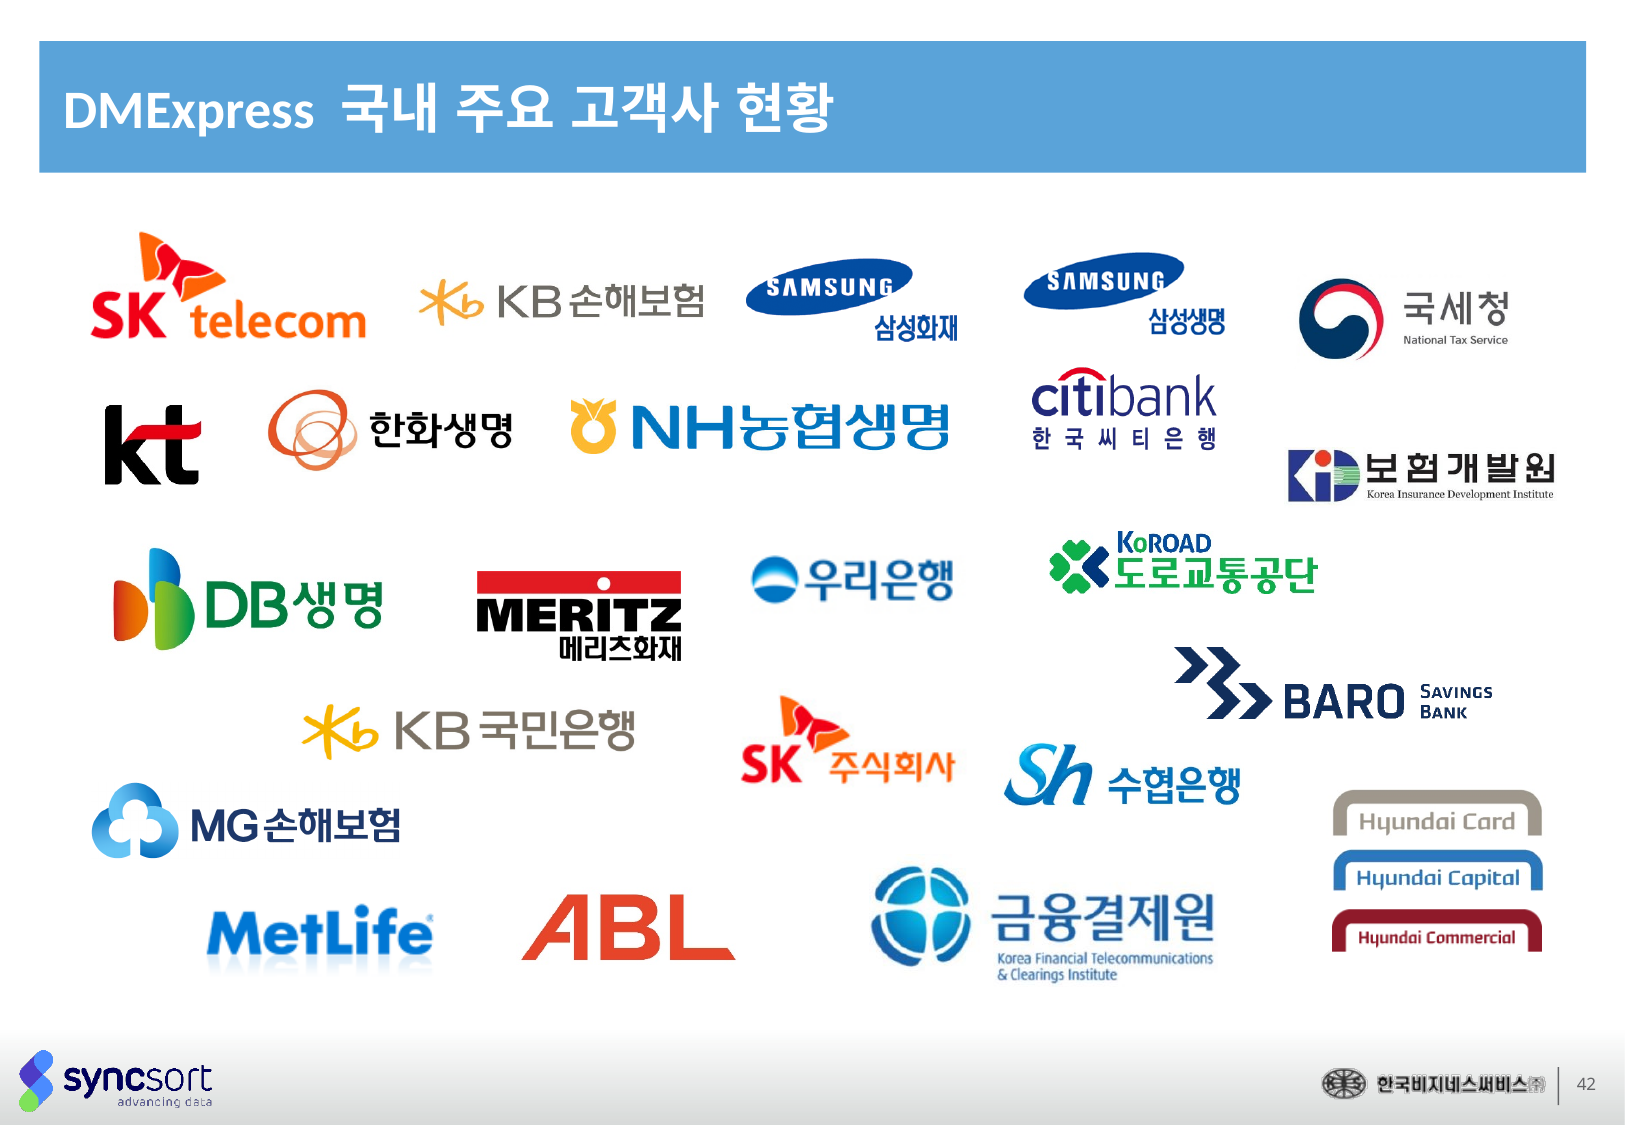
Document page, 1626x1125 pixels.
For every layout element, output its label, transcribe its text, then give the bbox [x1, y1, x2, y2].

text_box DMExpress 국내 주요 고객사 현황 [48, 47, 1579, 166]
picture [262, 378, 523, 472]
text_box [84, 225, 373, 343]
picture [376, 237, 738, 363]
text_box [732, 688, 970, 792]
picture [91, 782, 400, 859]
picture [0, 1028, 1625, 1125]
picture [1284, 447, 1559, 508]
picture [516, 876, 738, 965]
picture [288, 693, 652, 769]
picture [998, 740, 1244, 809]
picture [737, 527, 969, 635]
picture [869, 854, 1218, 987]
picture [1174, 647, 1492, 719]
picture [1023, 252, 1230, 335]
picture [1049, 531, 1318, 594]
picture [1287, 268, 1523, 369]
picture [571, 398, 948, 454]
picture [108, 533, 389, 672]
picture [477, 571, 681, 661]
picture [1030, 361, 1218, 456]
picture [193, 901, 443, 980]
picture [89, 398, 214, 489]
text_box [1293, 707, 1579, 978]
picture [743, 255, 960, 344]
